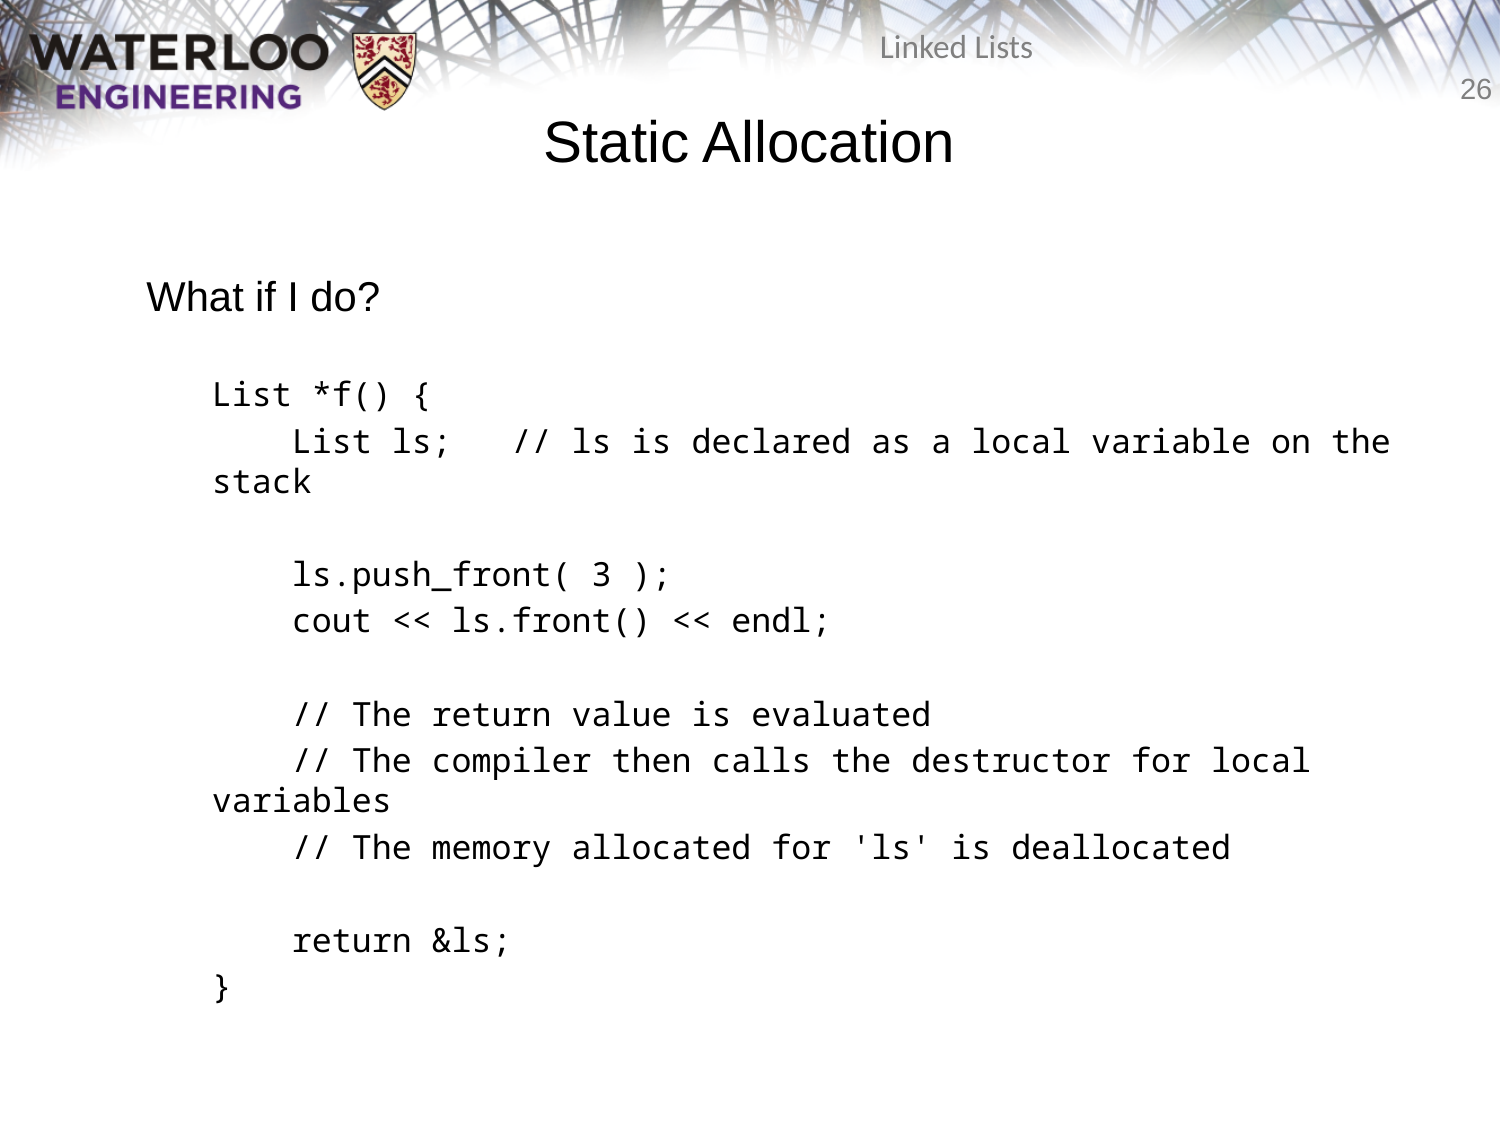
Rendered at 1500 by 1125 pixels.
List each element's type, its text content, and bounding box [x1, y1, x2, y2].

picture [0, 0, 1500, 1125]
title Static Allocation [74, 44, 1426, 233]
list What if I do? List *f() { List ls; // ls is declared as a local variable on the stack ls.push_front( 3 ); cout << ls.front() << endl; // The return value is evaluated // The compiler then calls the destructor for local variables // The memory allocated for 'ls' is deallocated return &ls; } [74, 262, 1459, 1006]
